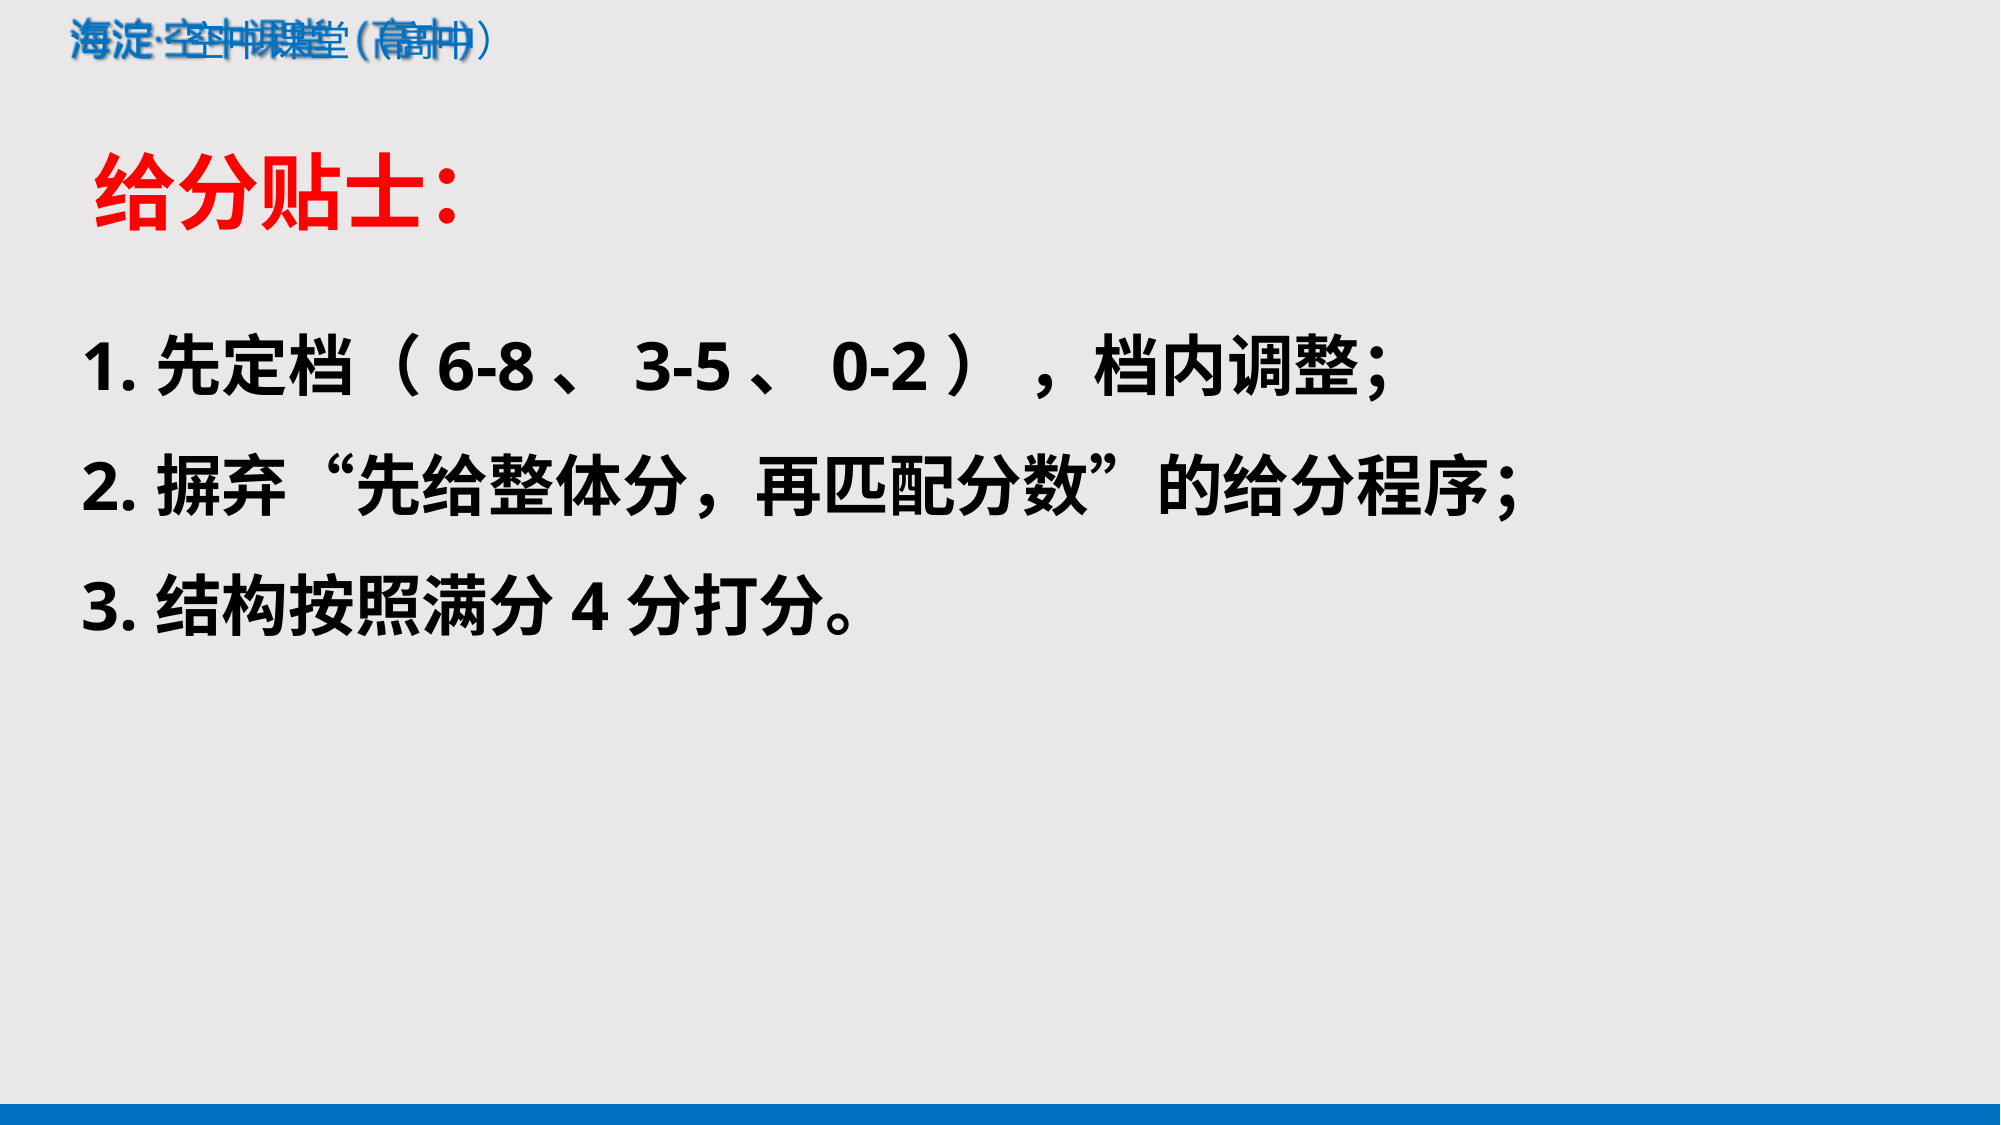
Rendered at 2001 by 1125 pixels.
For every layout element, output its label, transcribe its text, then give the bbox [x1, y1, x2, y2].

text_box 给分贴士： [78, 87, 1804, 305]
text_box 1.先定档（6-8、3-5、0-2） ，档内调整； 2.摒弃“先给整体分，再匹配分数”的给分程序； 3.结构按照满分4分打分。 [66, 196, 1988, 1104]
picture [0, 0, 2001, 1125]
